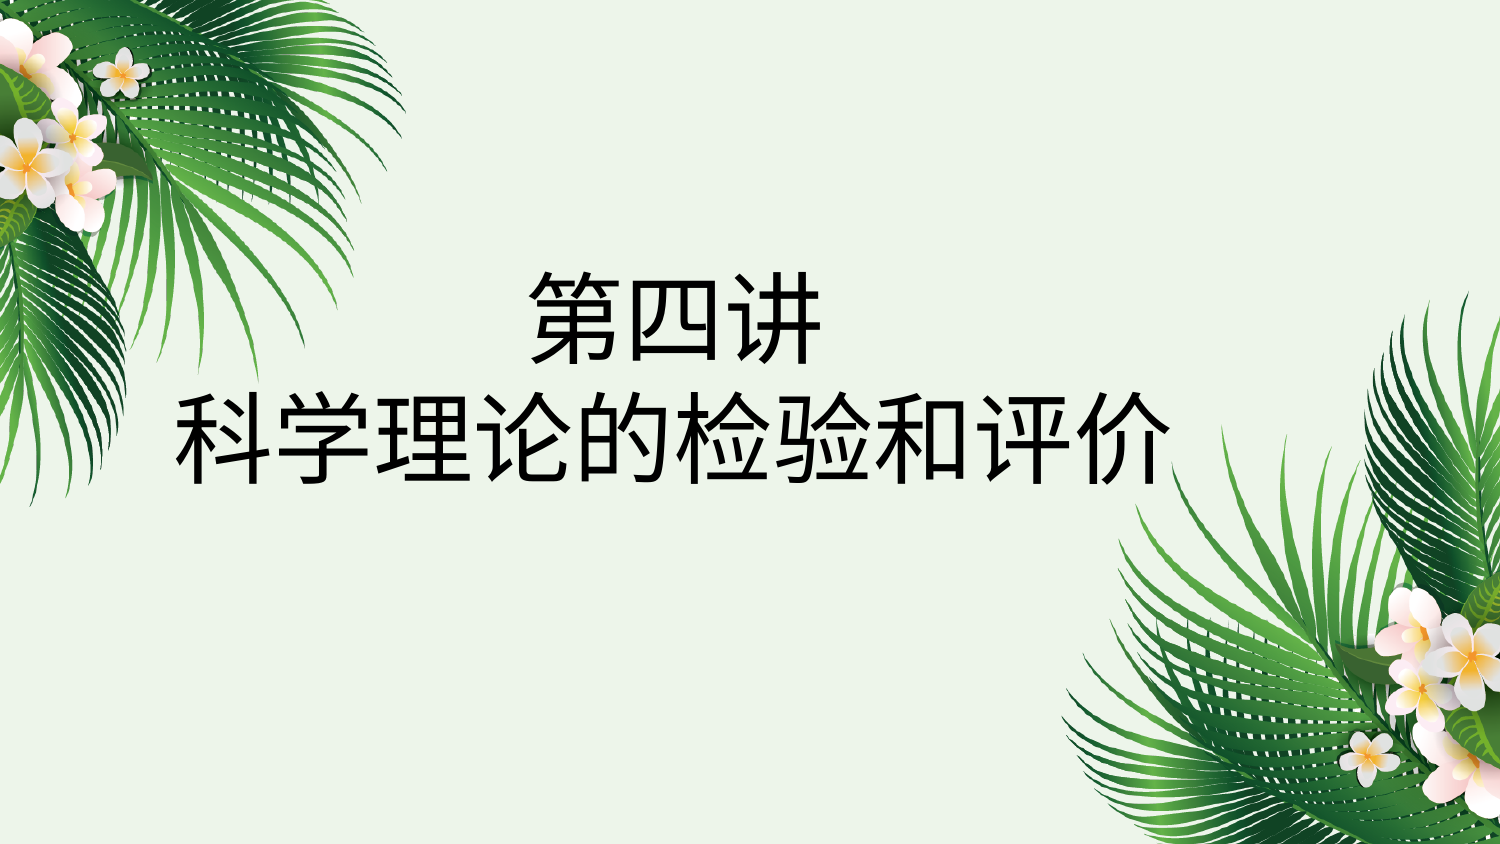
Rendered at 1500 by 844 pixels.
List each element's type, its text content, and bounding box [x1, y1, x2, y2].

picture [1061, 290, 1500, 844]
picture [0, 0, 406, 507]
text_box 第四讲 科学理论的检验和评价 [406, 249, 1355, 504]
